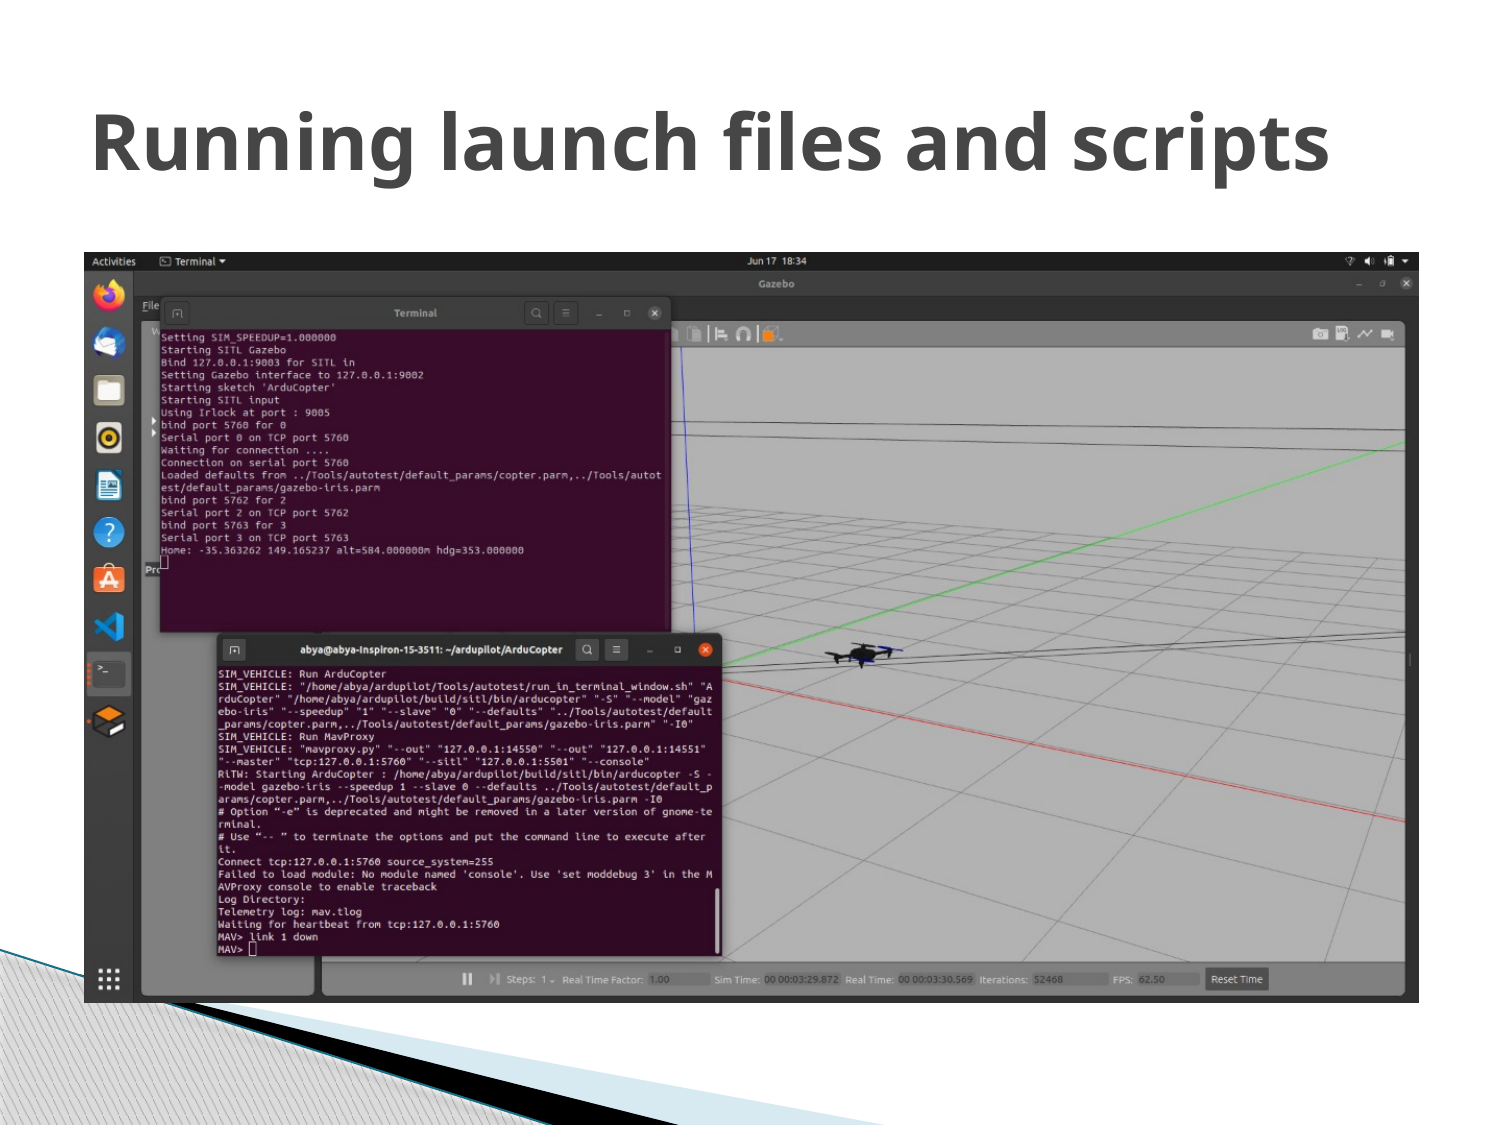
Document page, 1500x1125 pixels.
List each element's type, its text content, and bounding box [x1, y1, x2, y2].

title Running launch files and scripts [75, 45, 1425, 233]
picture [84, 251, 1419, 1003]
